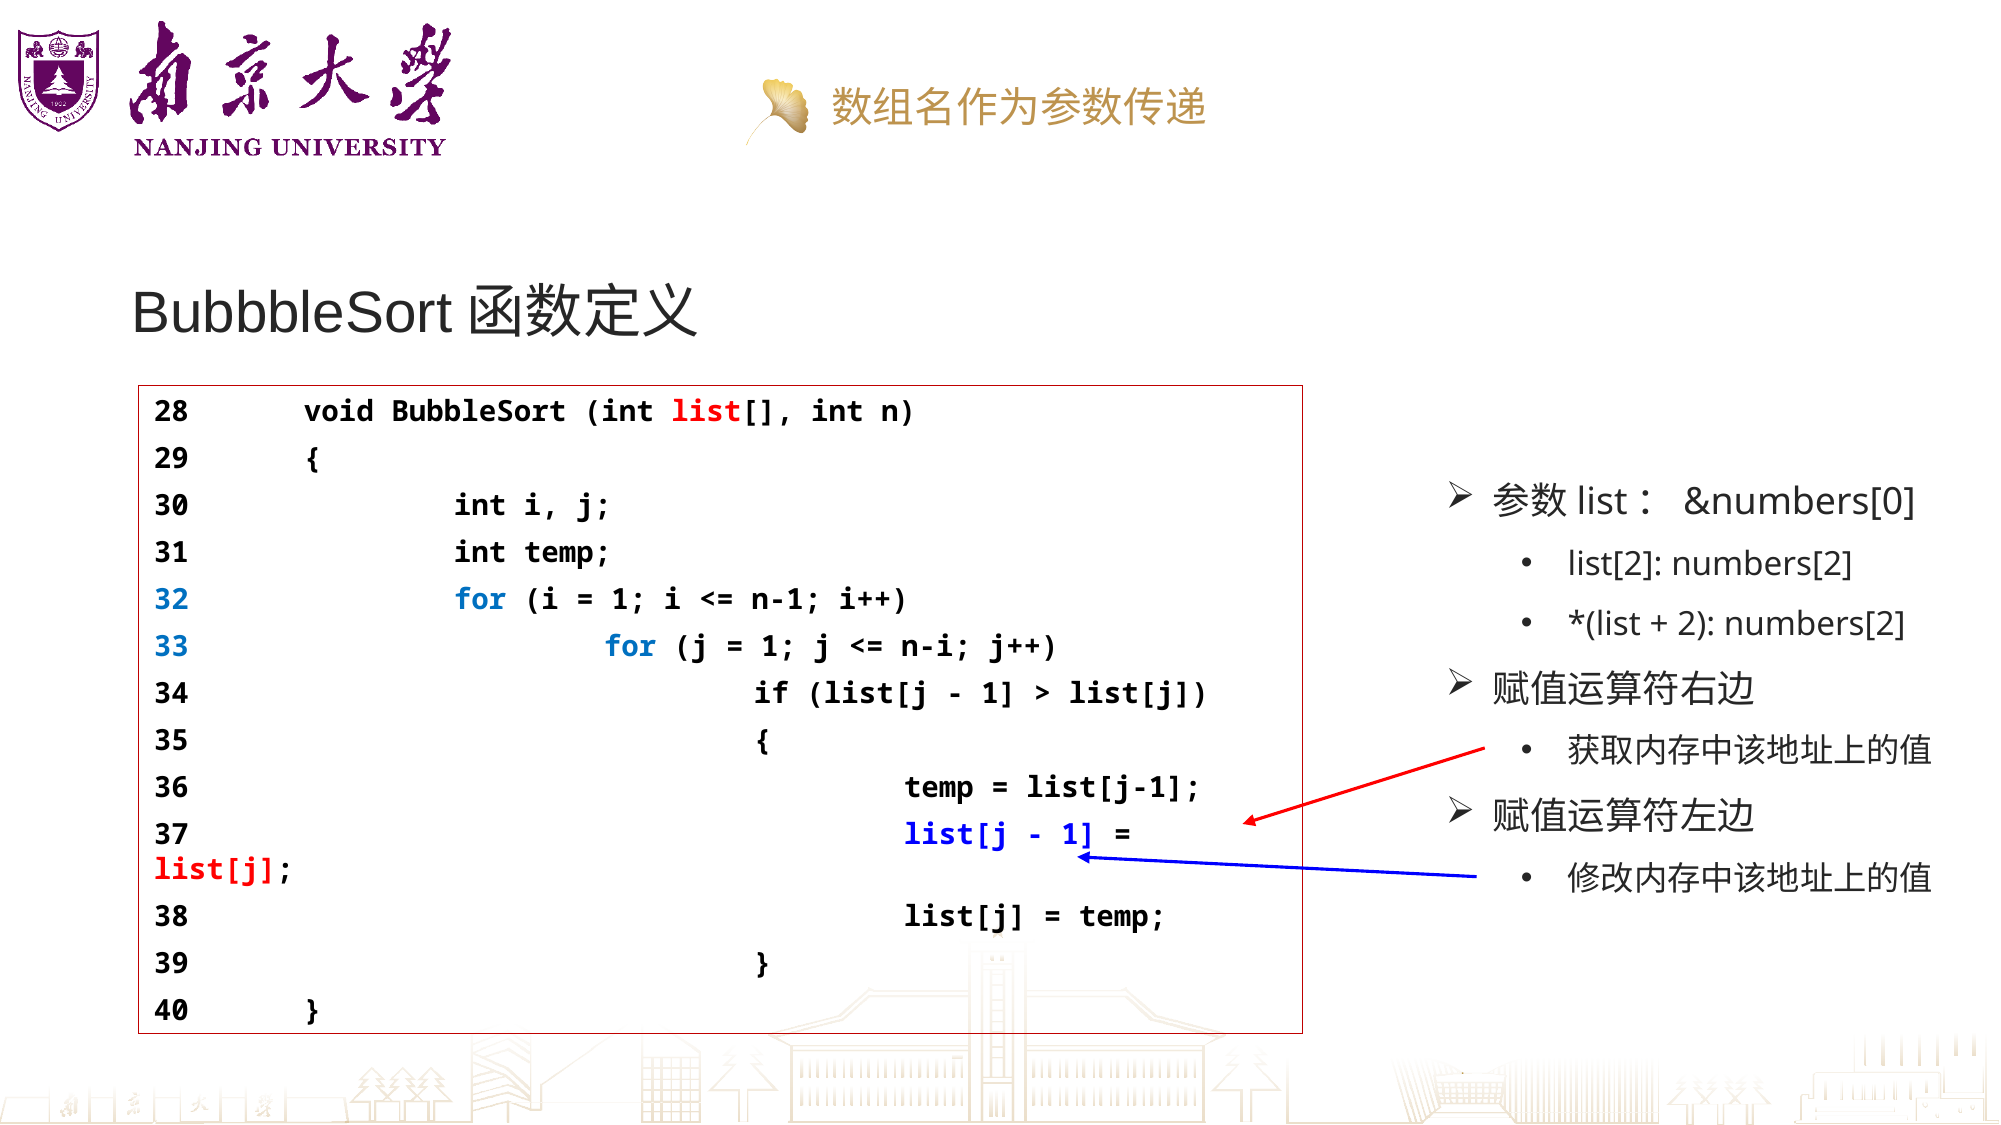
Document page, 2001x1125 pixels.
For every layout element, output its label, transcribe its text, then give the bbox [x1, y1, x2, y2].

text_box 数组名作为参数传递 [816, 73, 1338, 139]
picture [18, 21, 451, 160]
text_box 参数list：&numbers[0] list[2]: numbers[2] *(list + 2): numbers[2] 赋值运算符右边 获取内存中该地址上的值 赋值运算符左边 修改内存中该地址上的值 [1431, 447, 1975, 905]
picture [731, 64, 830, 169]
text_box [1077, 856, 1477, 877]
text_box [1242, 747, 1485, 824]
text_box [116, 249, 1843, 448]
text_box 28 void BubbleSort (int list[], int n) 29 { 30 int i, j; 31 int temp; 32 for (i = 1; i <= n-1; i++) 33 for (j = 1; j <= n-i; j++) 34 if (list[j - 1] > list[j]) 35 { 36 temp = list[j-1]; 37 list[j - 1] = list[j]; 38 list[j] = temp; 39 } 40 } [138, 448, 1303, 1034]
